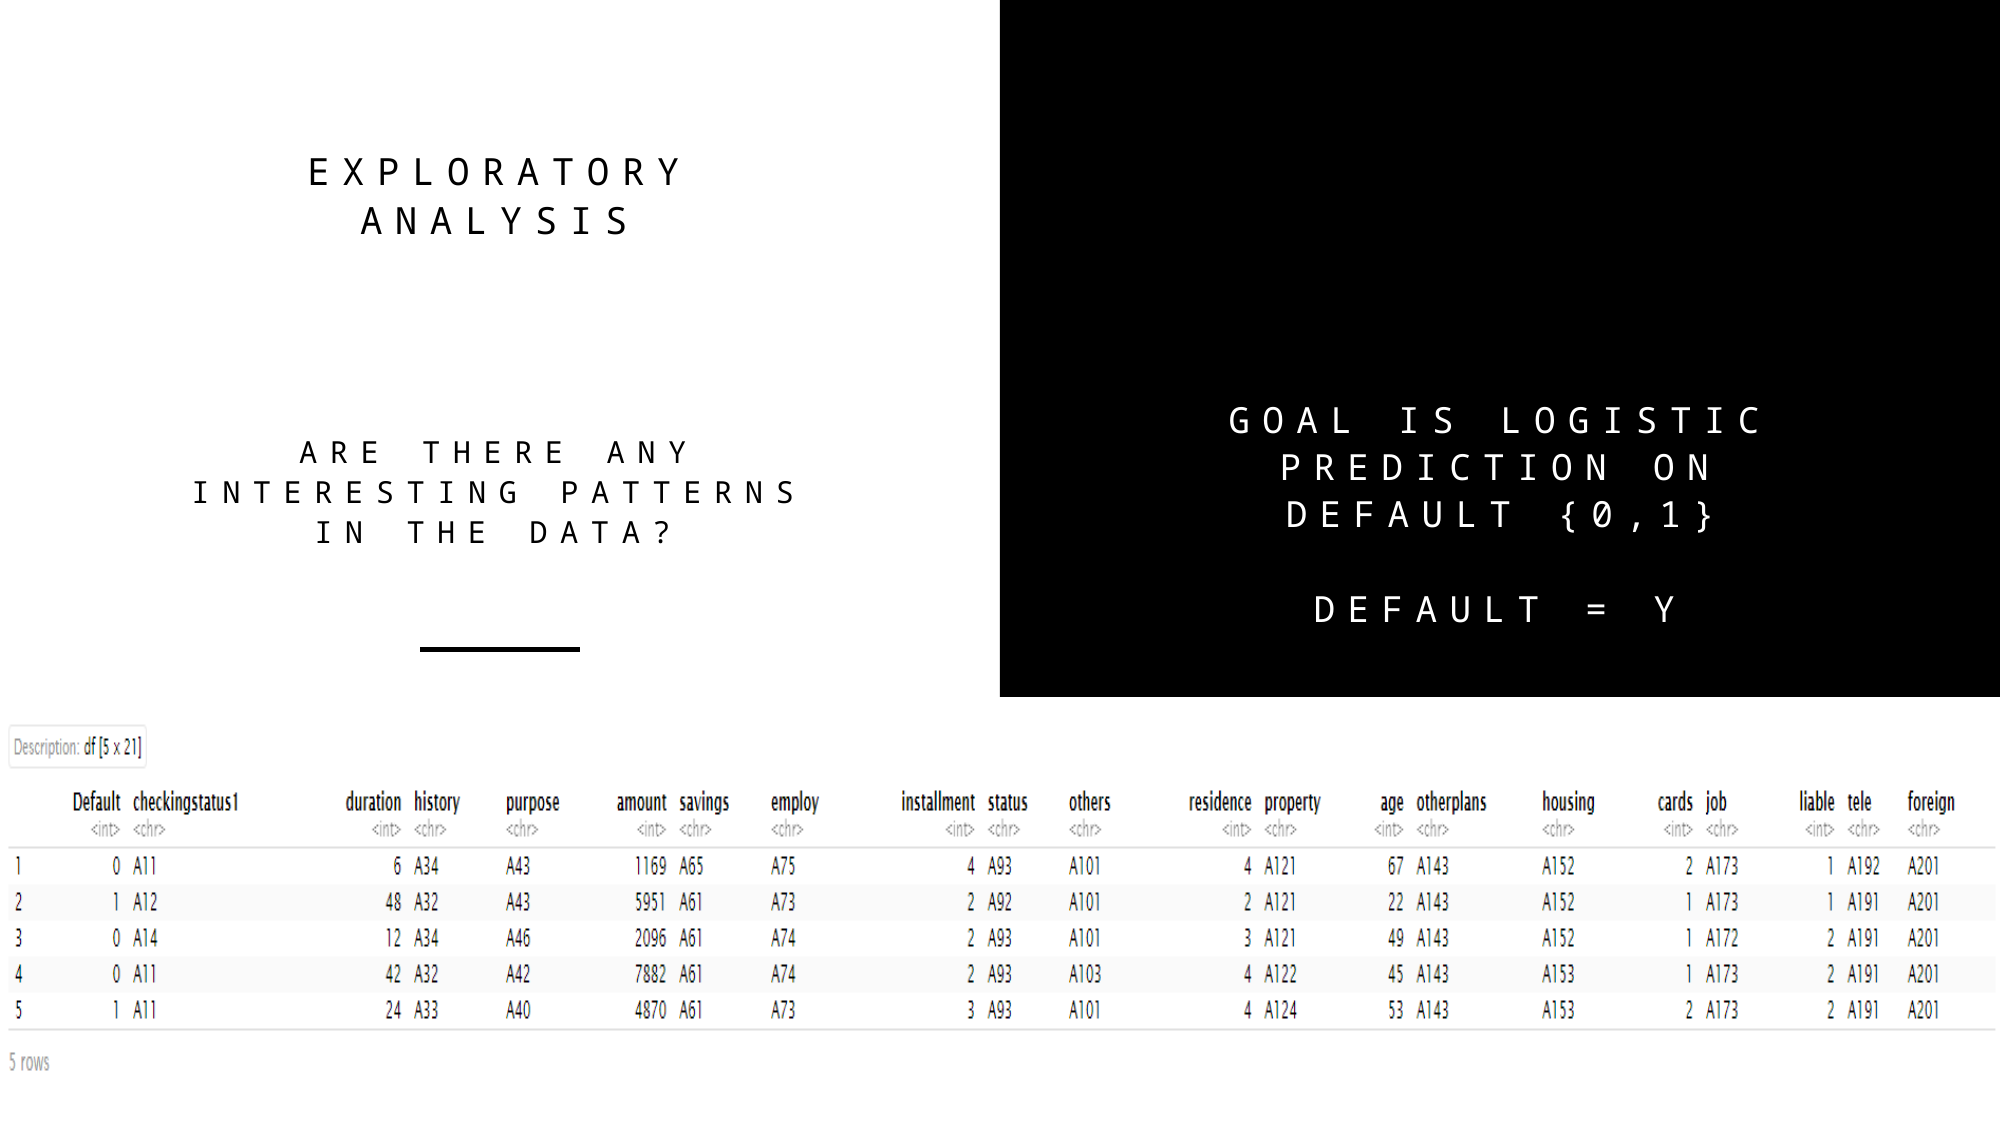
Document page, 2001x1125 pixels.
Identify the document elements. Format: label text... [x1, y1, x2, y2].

text_box [999, 0, 2000, 696]
text_box Are there any interesting patterns in the data? [176, 359, 822, 634]
picture [0, 696, 2000, 1125]
text_box Goal is Logistic prediction on Default {0,1} Default = Y [1177, 375, 1824, 650]
title Exploratory Analysis [177, 70, 823, 344]
text_box [0, 0, 999, 696]
